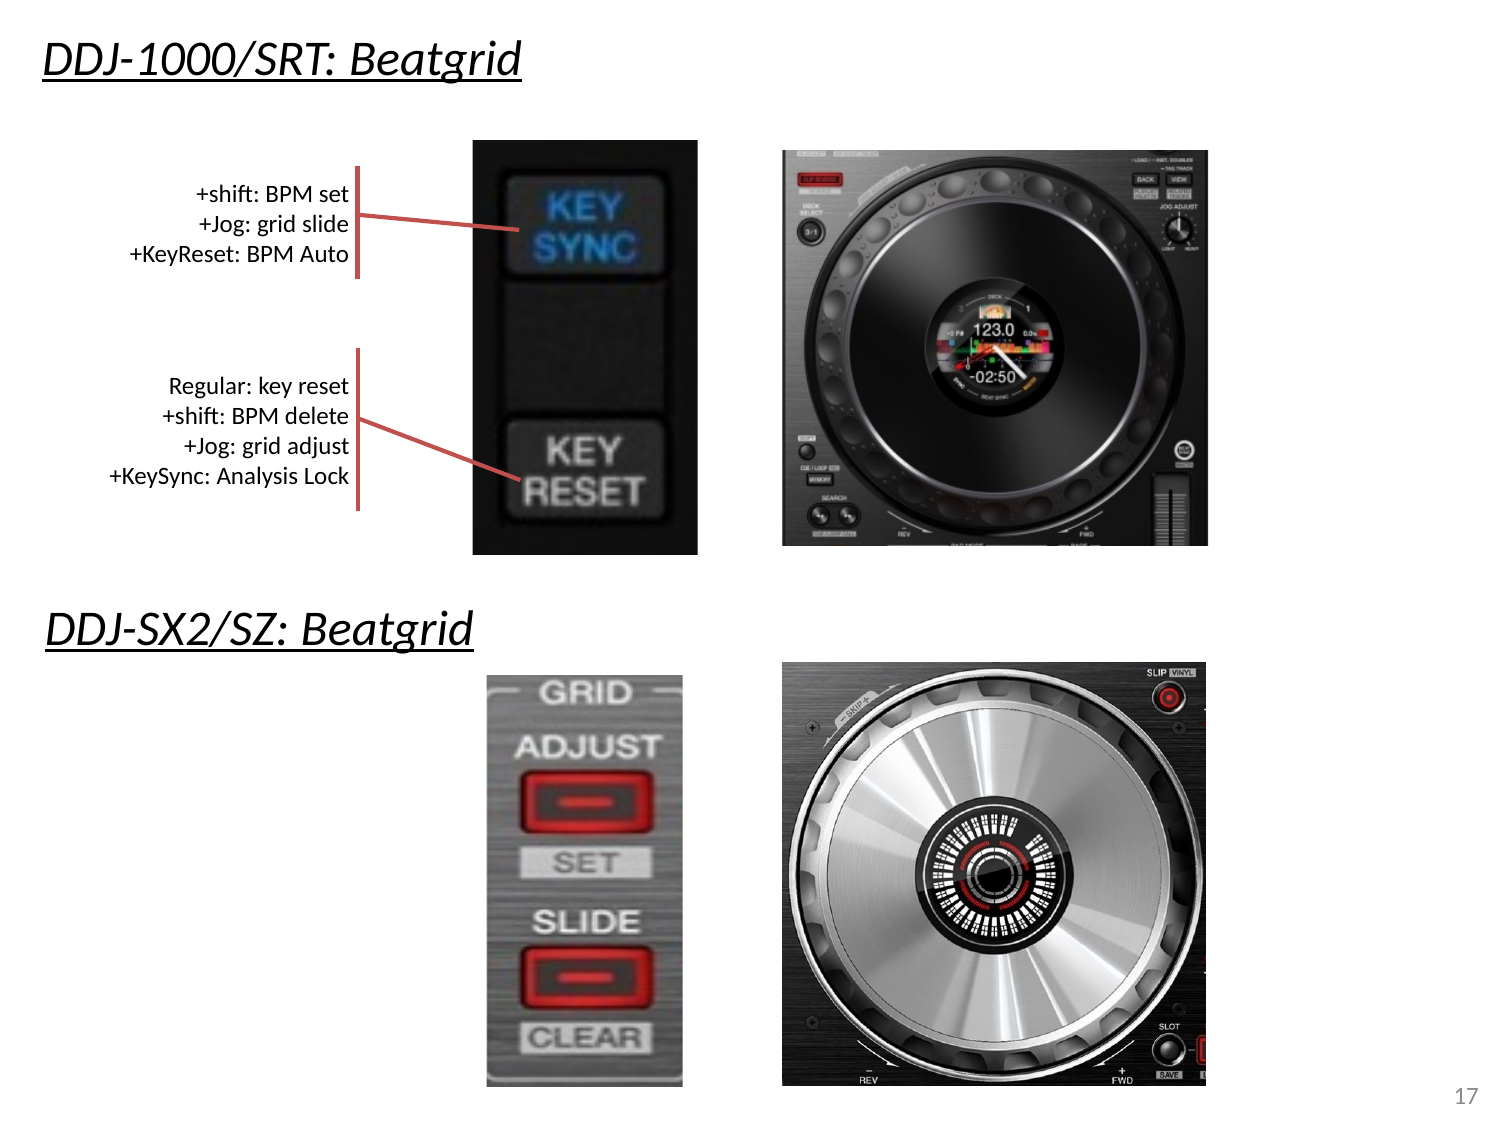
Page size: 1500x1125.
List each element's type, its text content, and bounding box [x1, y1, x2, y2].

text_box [24, 17, 1209, 556]
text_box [27, 587, 1207, 1088]
slide_number 17 [1425, 1065, 1494, 1125]
